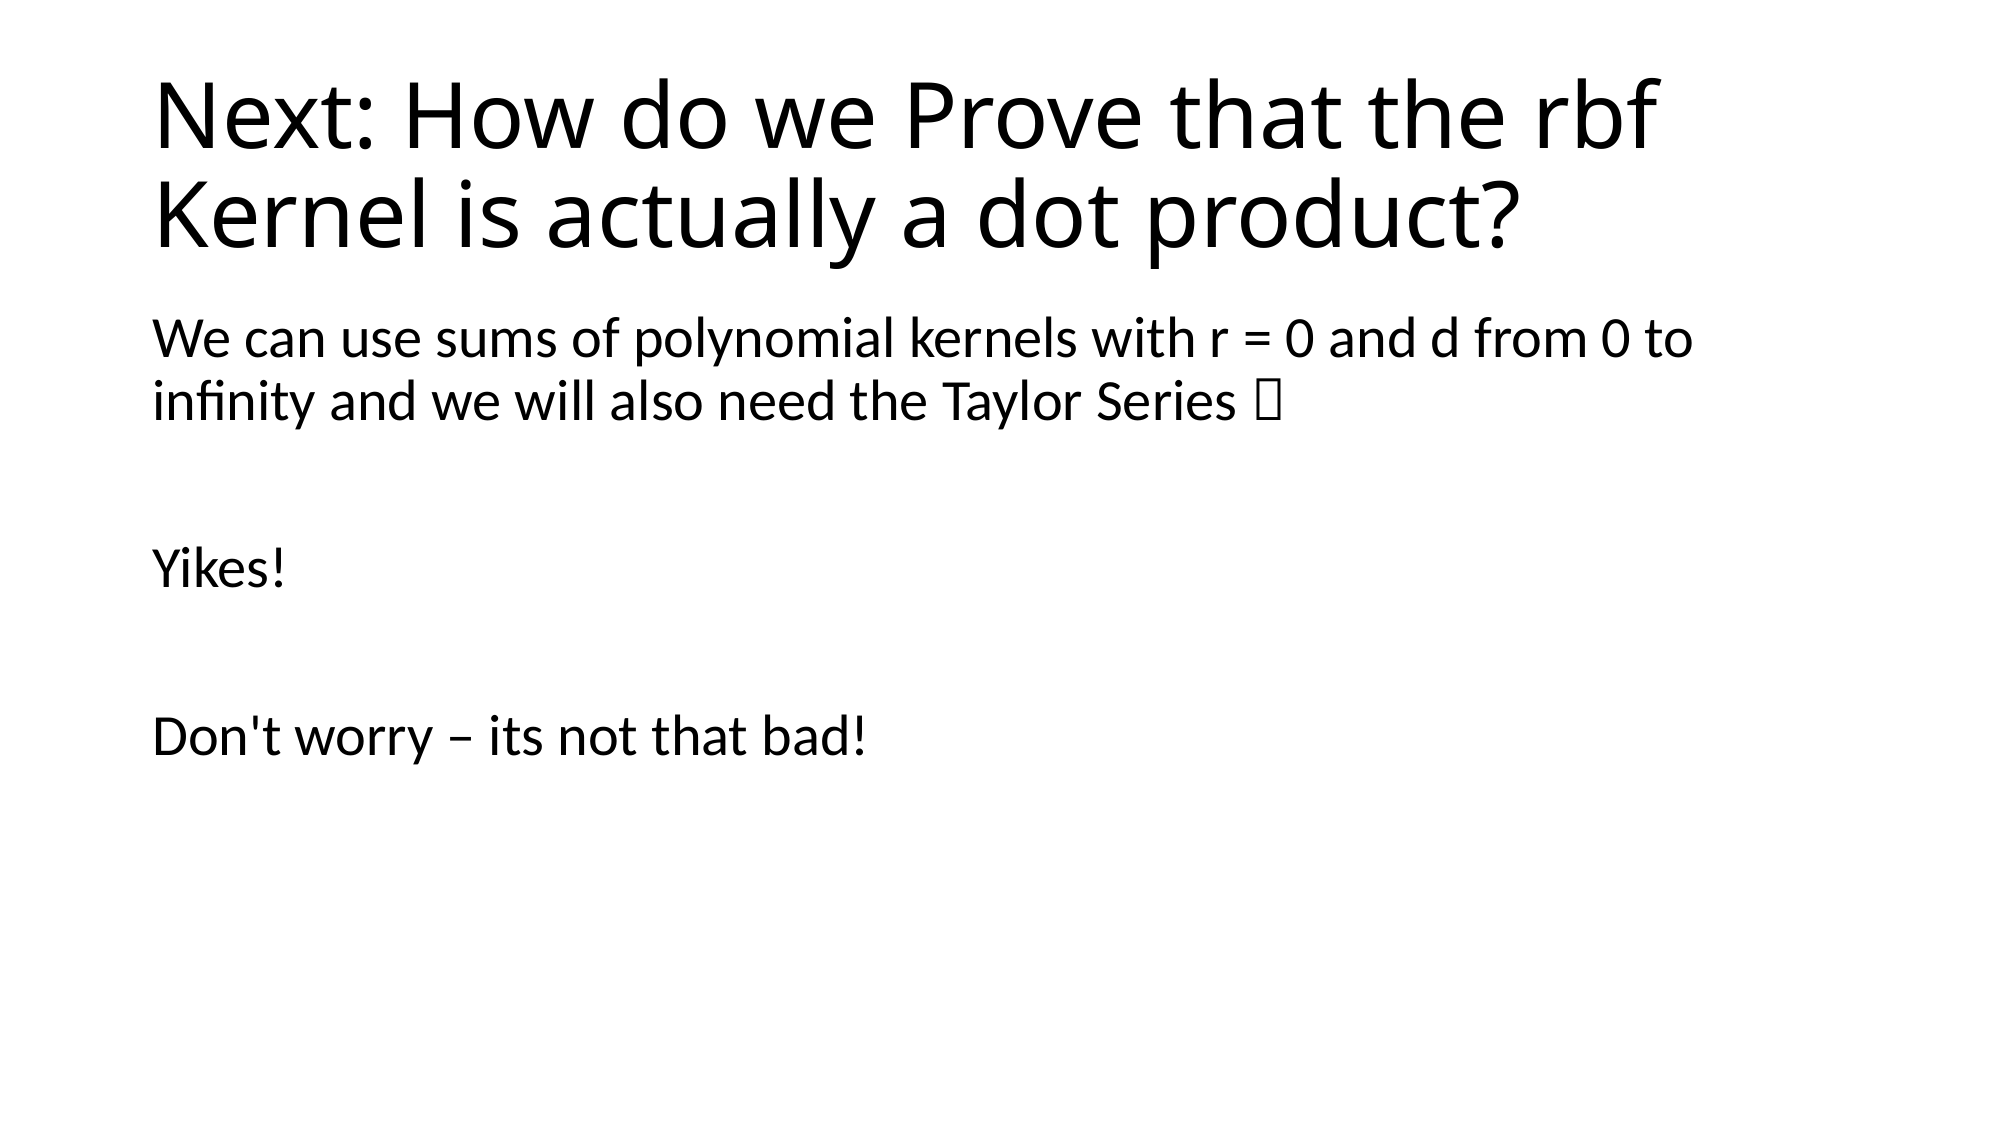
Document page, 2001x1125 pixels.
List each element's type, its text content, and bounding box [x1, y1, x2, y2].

list We can use sums of polynomial kernels with r = 0 and d from 0 to infinity and we will also need the Taylor Series  Yikes! Don't worry – its not that bad! [137, 299, 1863, 1014]
title Next: How do we Prove that the rbf Kernel is actually a dot product? [137, 59, 1863, 278]
